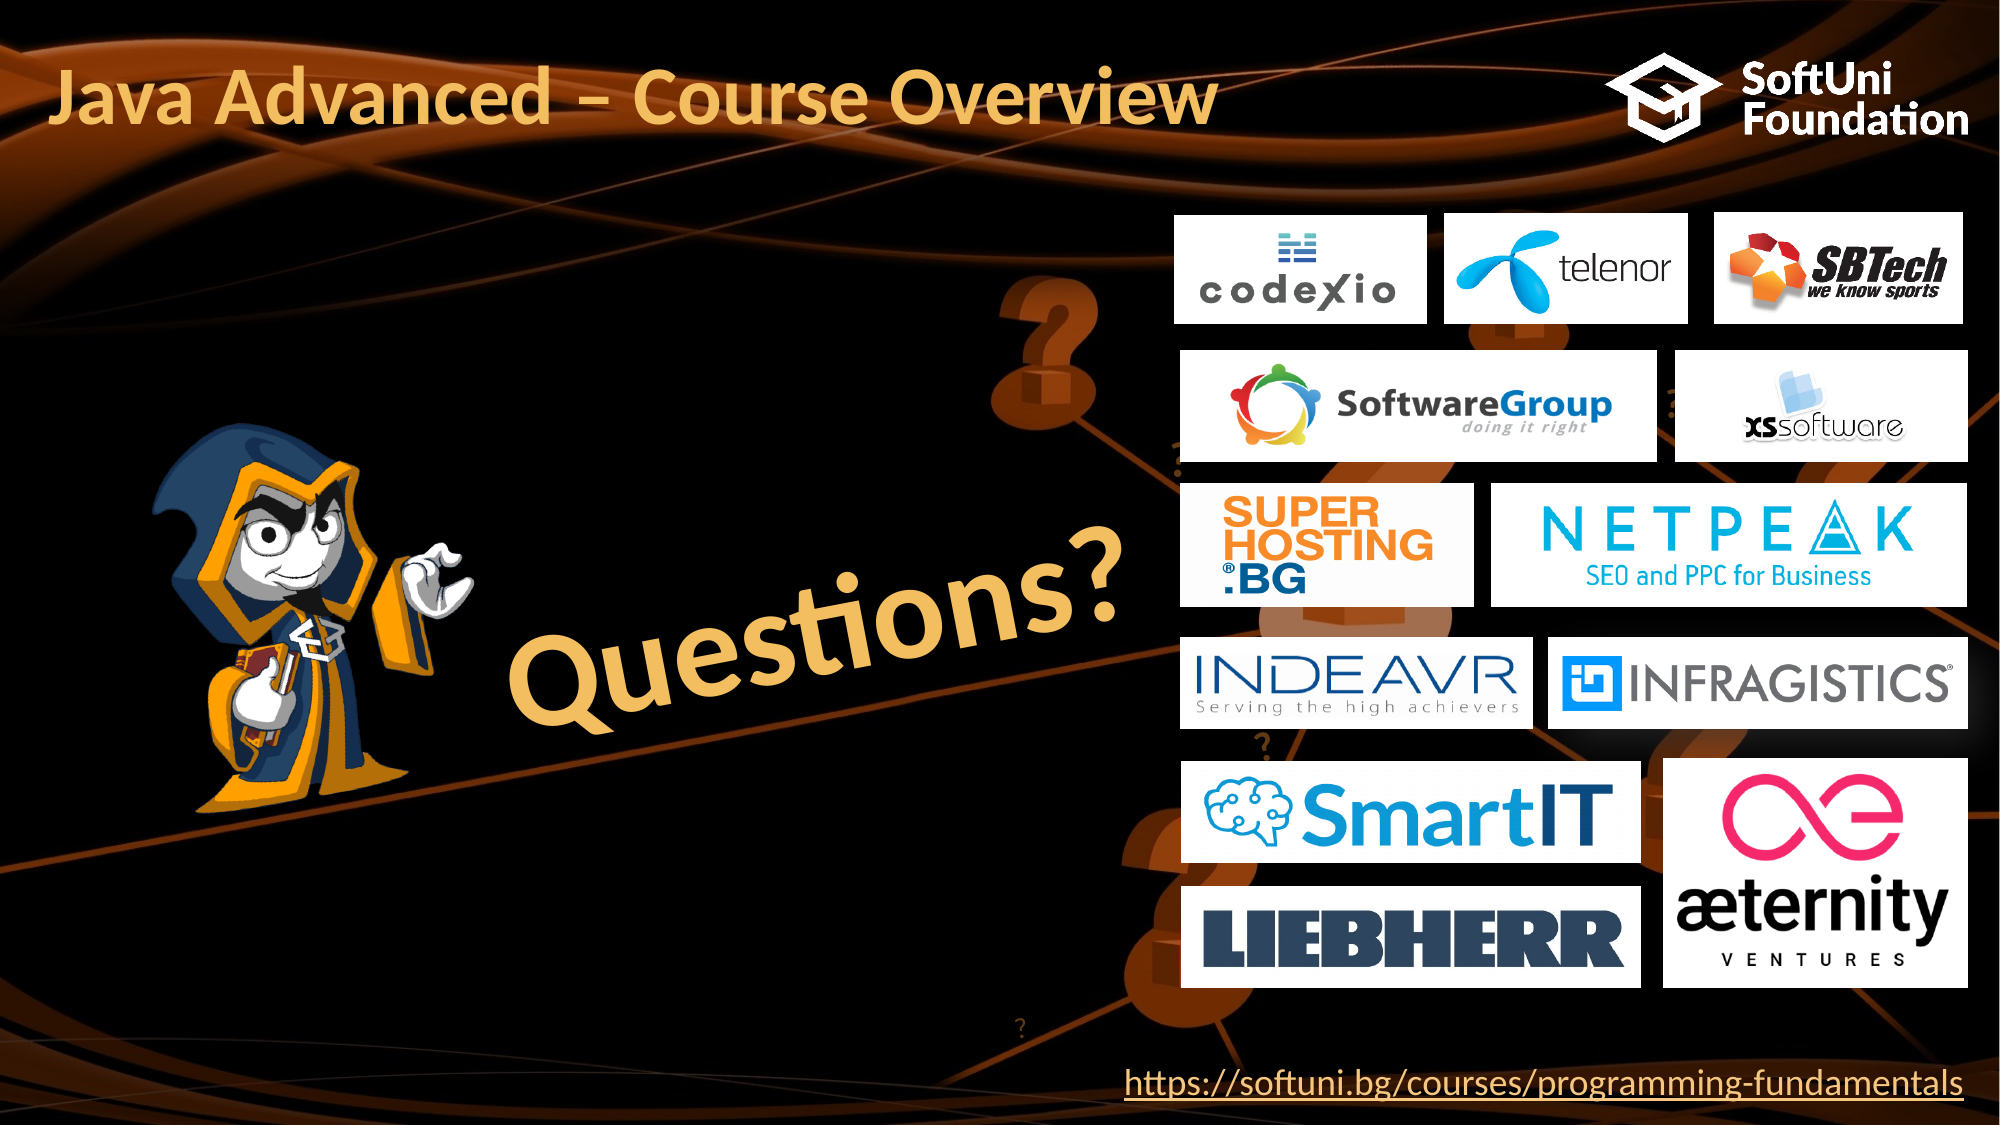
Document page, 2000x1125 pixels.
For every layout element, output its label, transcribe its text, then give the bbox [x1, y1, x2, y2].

text_box Java Advanced – Course Overview [30, 6, 1602, 189]
picture [0, 0, 2000, 1125]
text_box https://softuni.bg/courses/programming-fundamentals [250, 1049, 1971, 1108]
